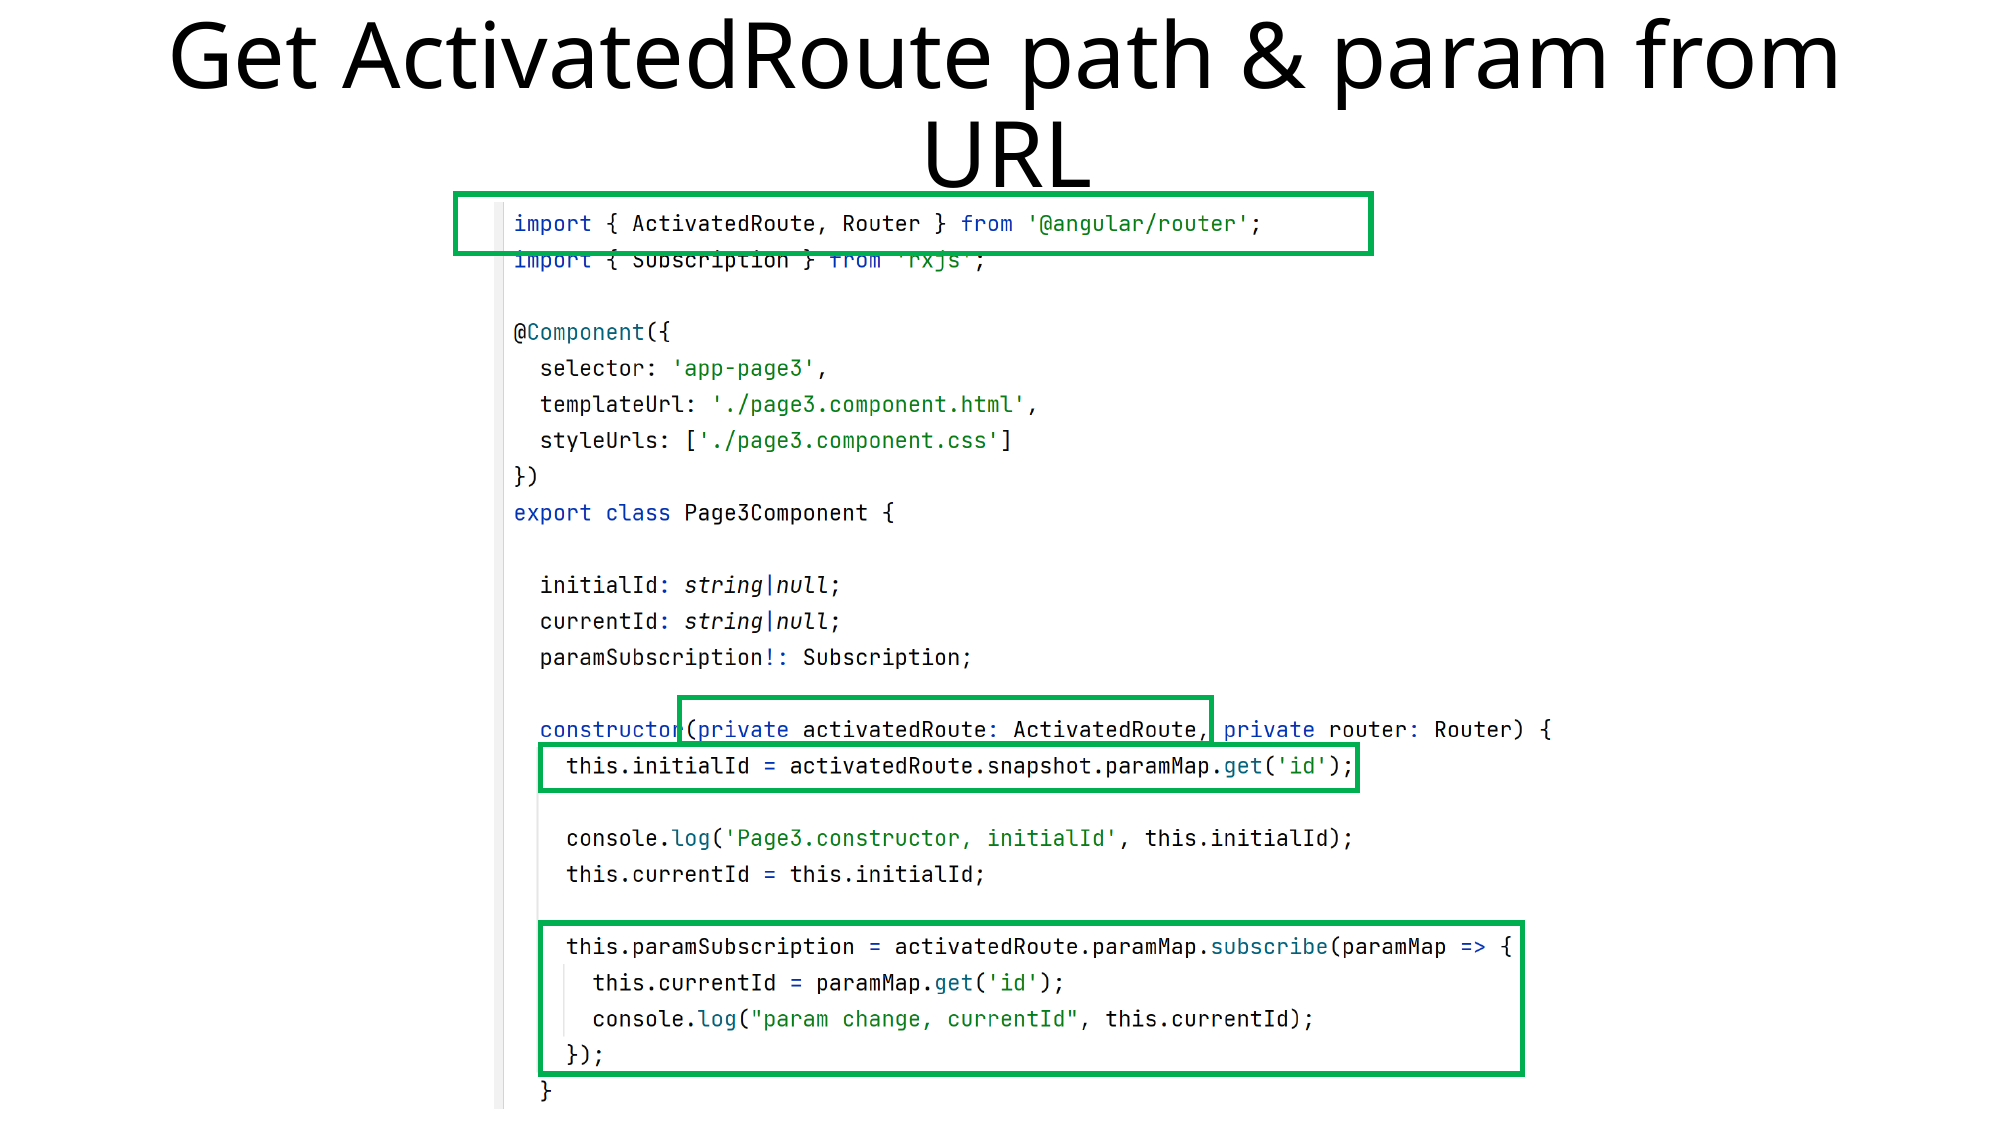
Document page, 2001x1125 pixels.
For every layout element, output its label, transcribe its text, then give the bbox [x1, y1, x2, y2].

text_box [454, 193, 1372, 255]
picture [494, 202, 1557, 1109]
title Get ActivatedRoute path & param from URL [143, 0, 1869, 218]
